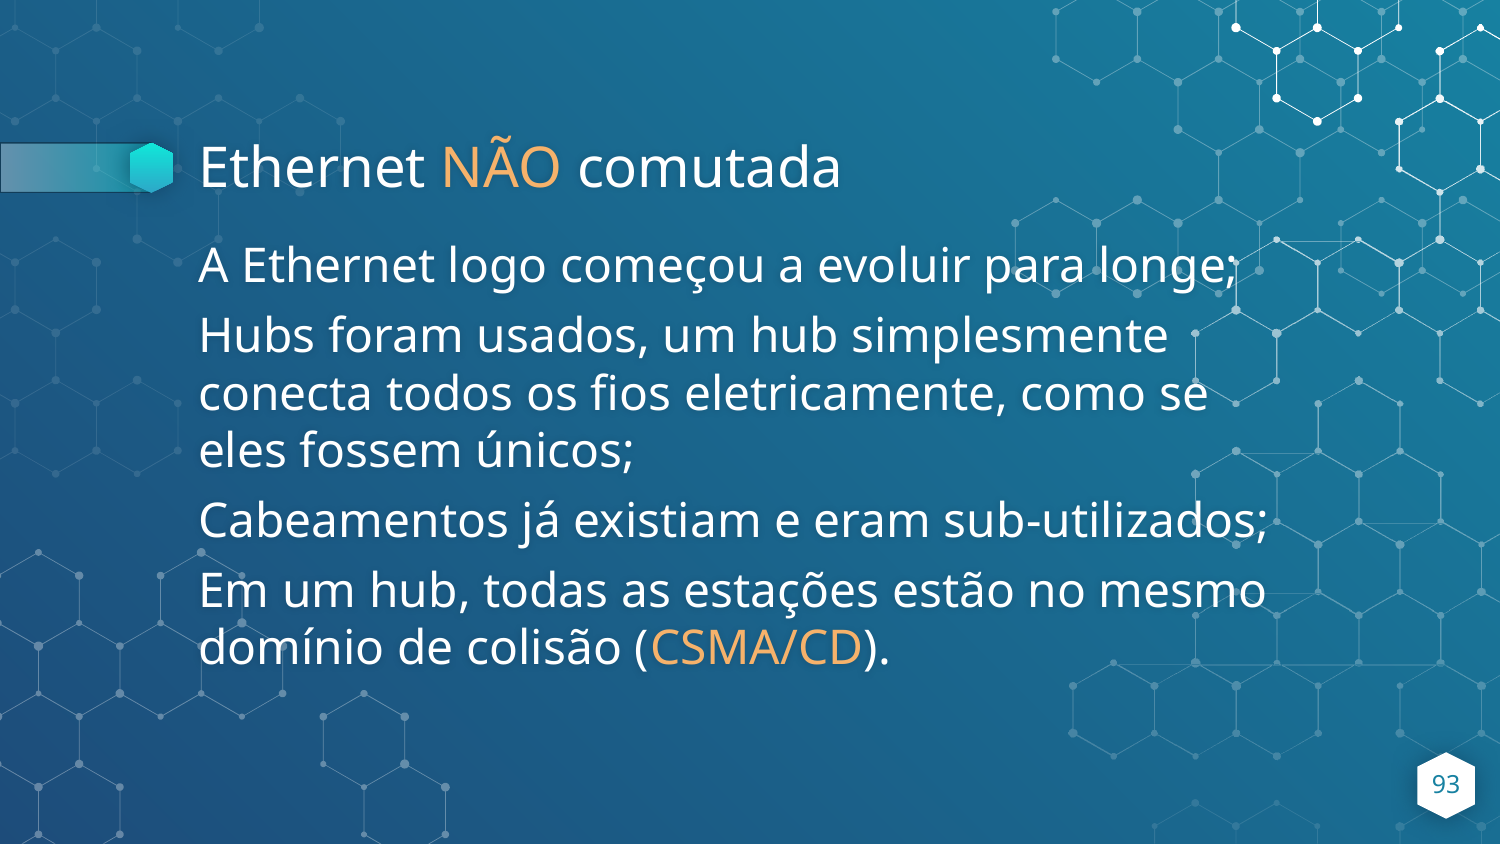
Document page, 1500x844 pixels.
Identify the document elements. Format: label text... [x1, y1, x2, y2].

list A Ethernet logo começou a evoluir para longe; Hubs foram usados, um hub simplesmente conecta todos os fios eletricamente, como se eles fossem únicos; Cabeamentos já existiam e eram sub-utilizados; Em um hub, todas as estações estão no mesmo domínio de colisão (CSMA/CD). [198, 234, 1302, 733]
slide_number ‹#› [1417, 752, 1475, 819]
title Ethernet NÃO comutada [198, 140, 1302, 198]
